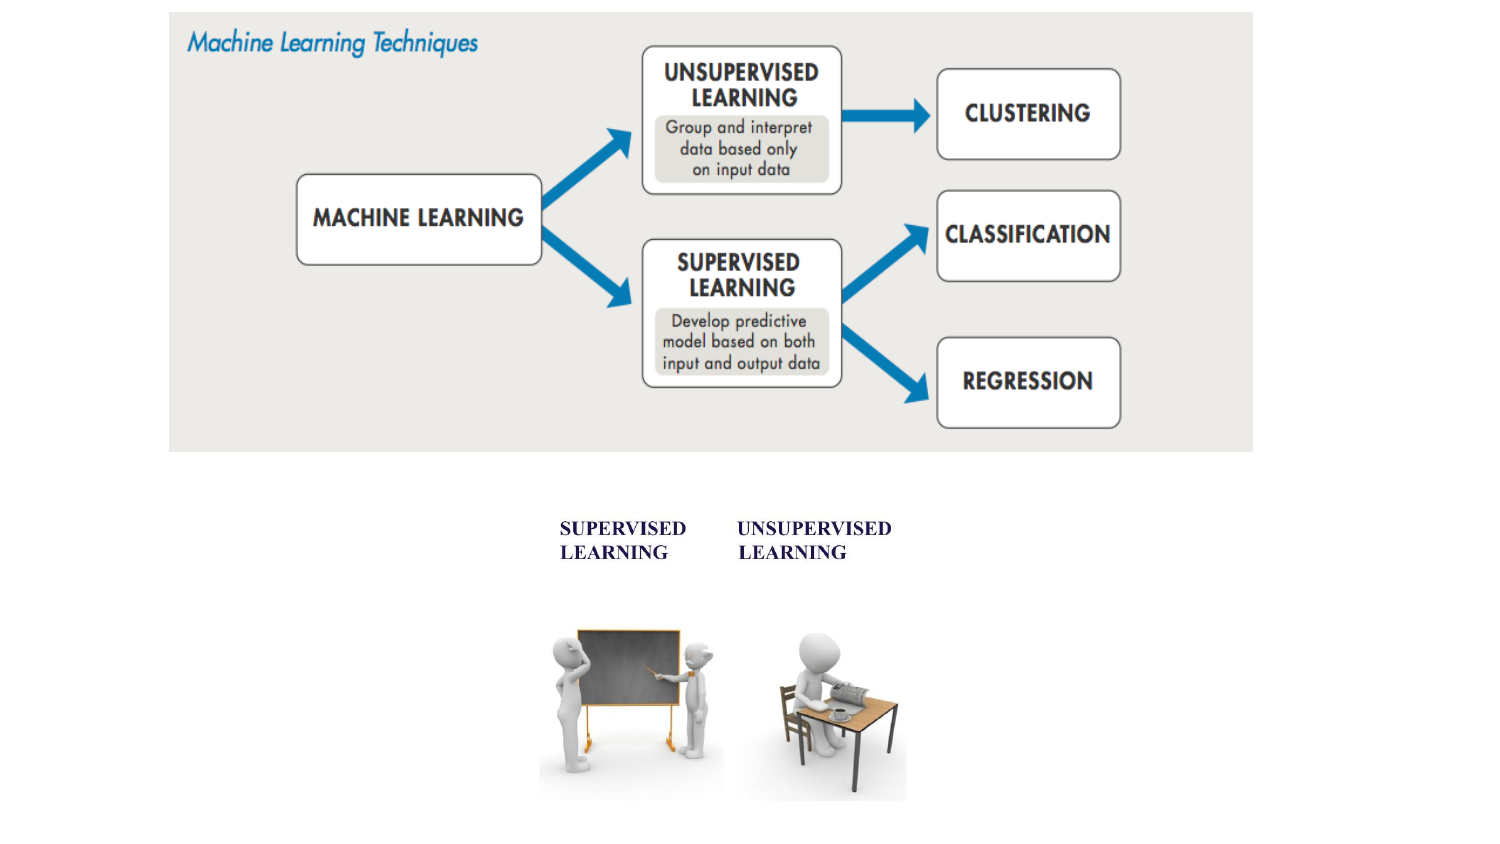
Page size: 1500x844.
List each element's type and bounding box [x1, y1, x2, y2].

picture [528, 471, 907, 811]
picture [169, 12, 1254, 452]
